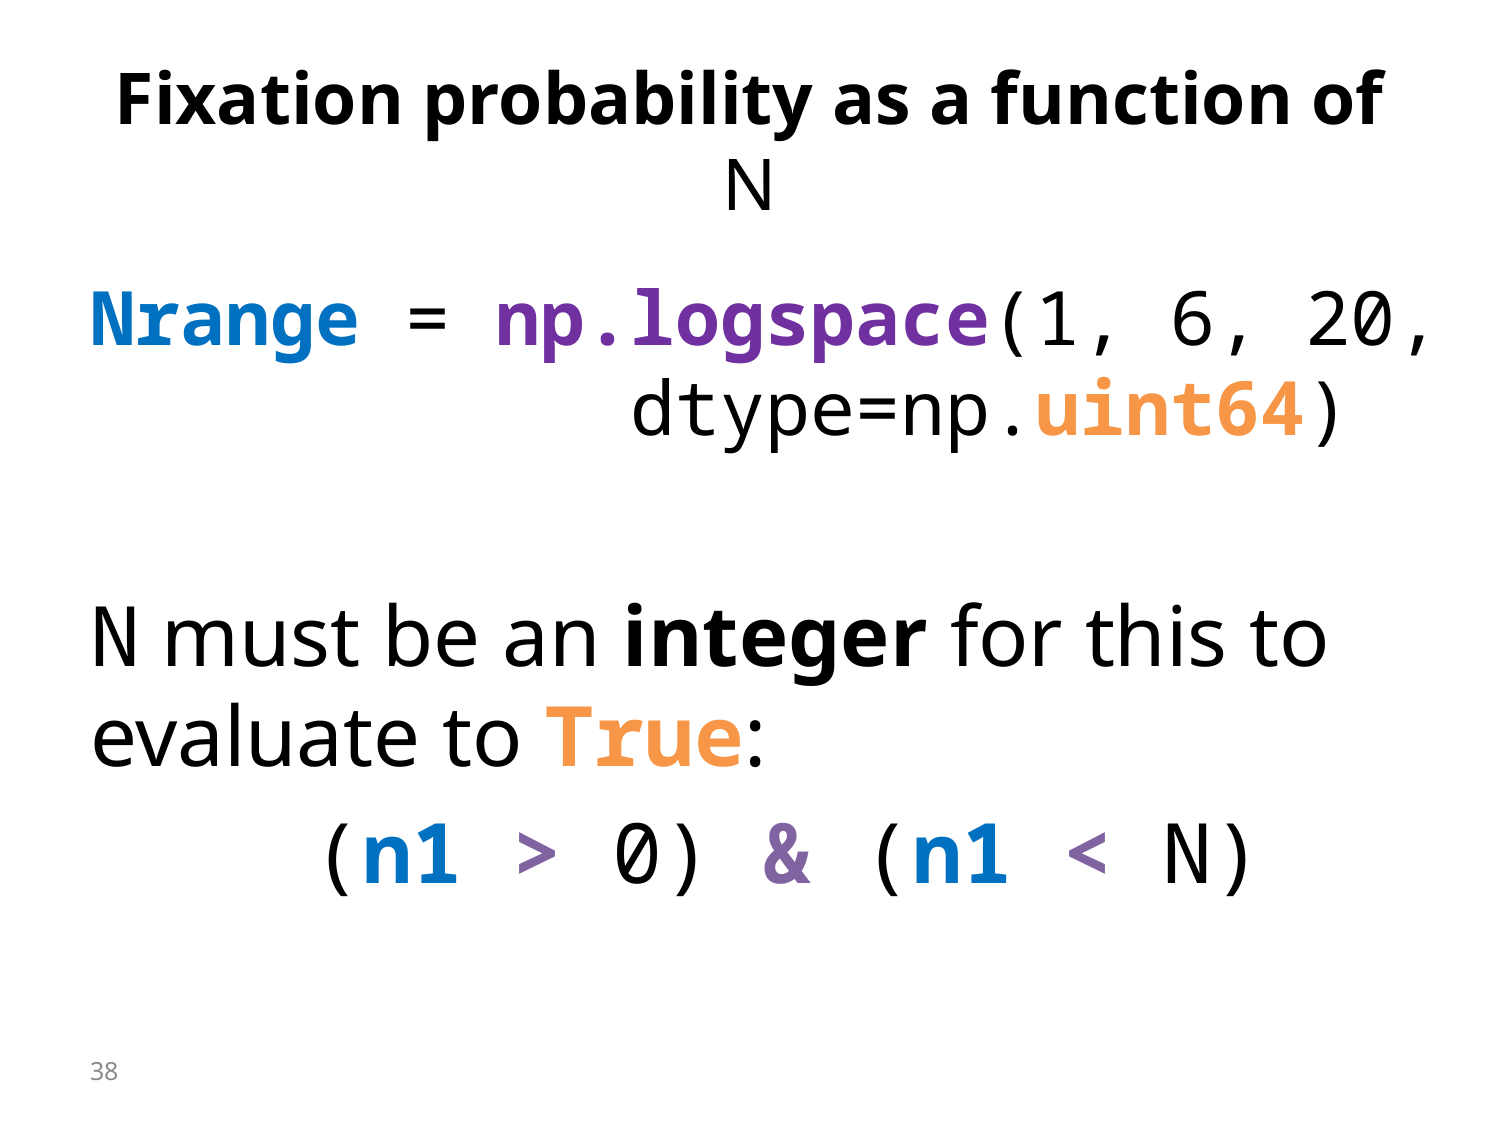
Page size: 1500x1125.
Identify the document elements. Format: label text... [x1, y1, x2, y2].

slide_number 38 [75, 1042, 425, 1103]
list Nrange = np.logspace(1, 6, 20, dtype=np.uint64) N must be an integer for this to evaluate to True: (n1 > 0) & (n1 < N) [75, 262, 1500, 1005]
title Fixation probability as a function of N [75, 45, 1425, 233]
